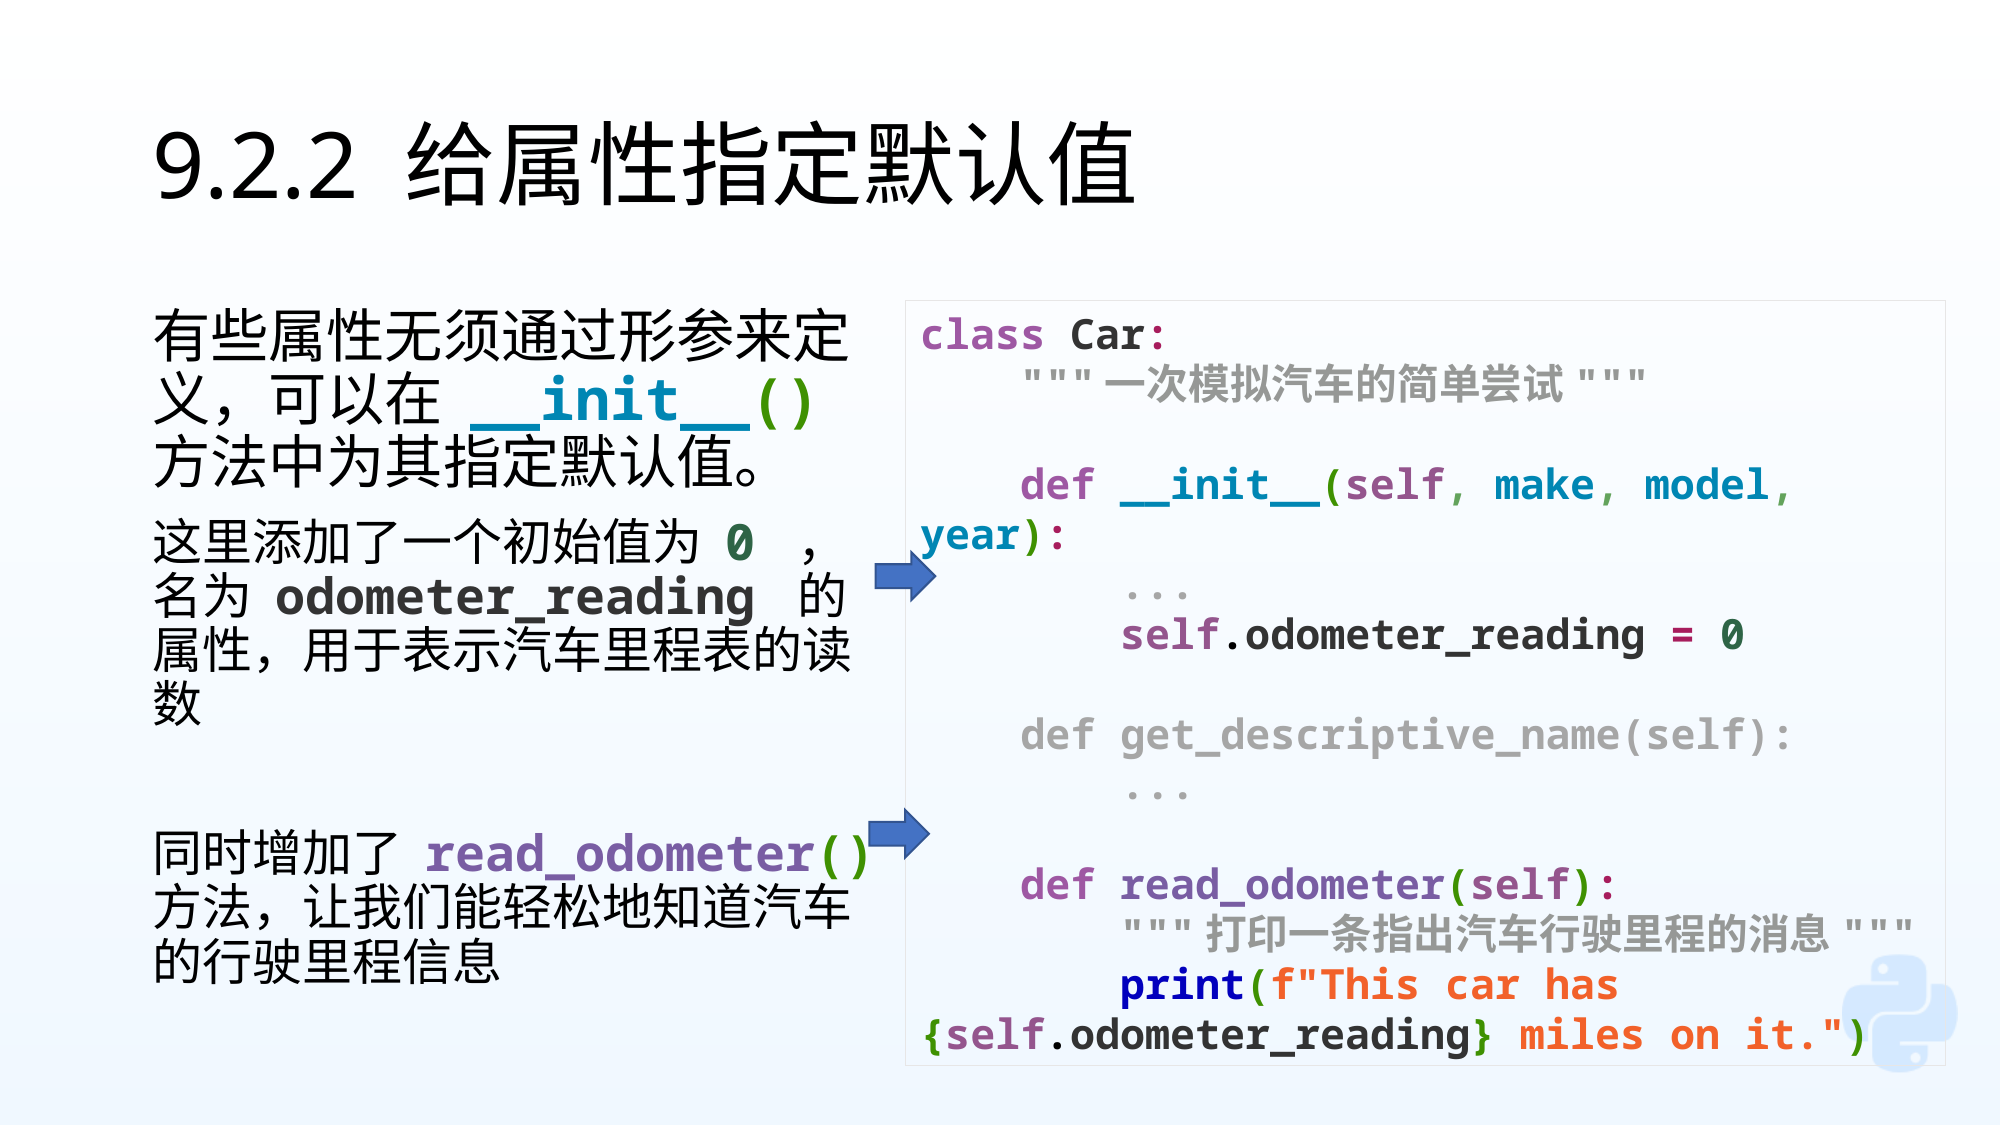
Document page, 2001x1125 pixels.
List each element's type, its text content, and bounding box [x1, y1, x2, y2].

picture [1842, 946, 1958, 1081]
text_box class Car: """一次模拟汽车的简单尝试""" def __init__(self, make, model, year): ... self.odometer_reading = 0 def get_descriptive_name(self): ... def read_odometer(self): """打印一条指出汽车行驶里程的消息""" print(f"This car has {self.odometer_reading} miles on it.") [905, 300, 1946, 1066]
title 9.2.2 给属性指定默认值 [137, 59, 1863, 278]
text_box [868, 807, 931, 861]
text_box 有些属性无须通过形参来定义，可以在 __init__() 方法中为其指定默认值。 这里添加了一个初始值为 0 ，名为 odometer_reading 的属性，用于表示汽车里程表的读数 同时增加了 read_odometer()方法，让我们能轻松地知道汽车的行驶里程信息 [137, 300, 893, 1014]
text_box [874, 549, 937, 603]
